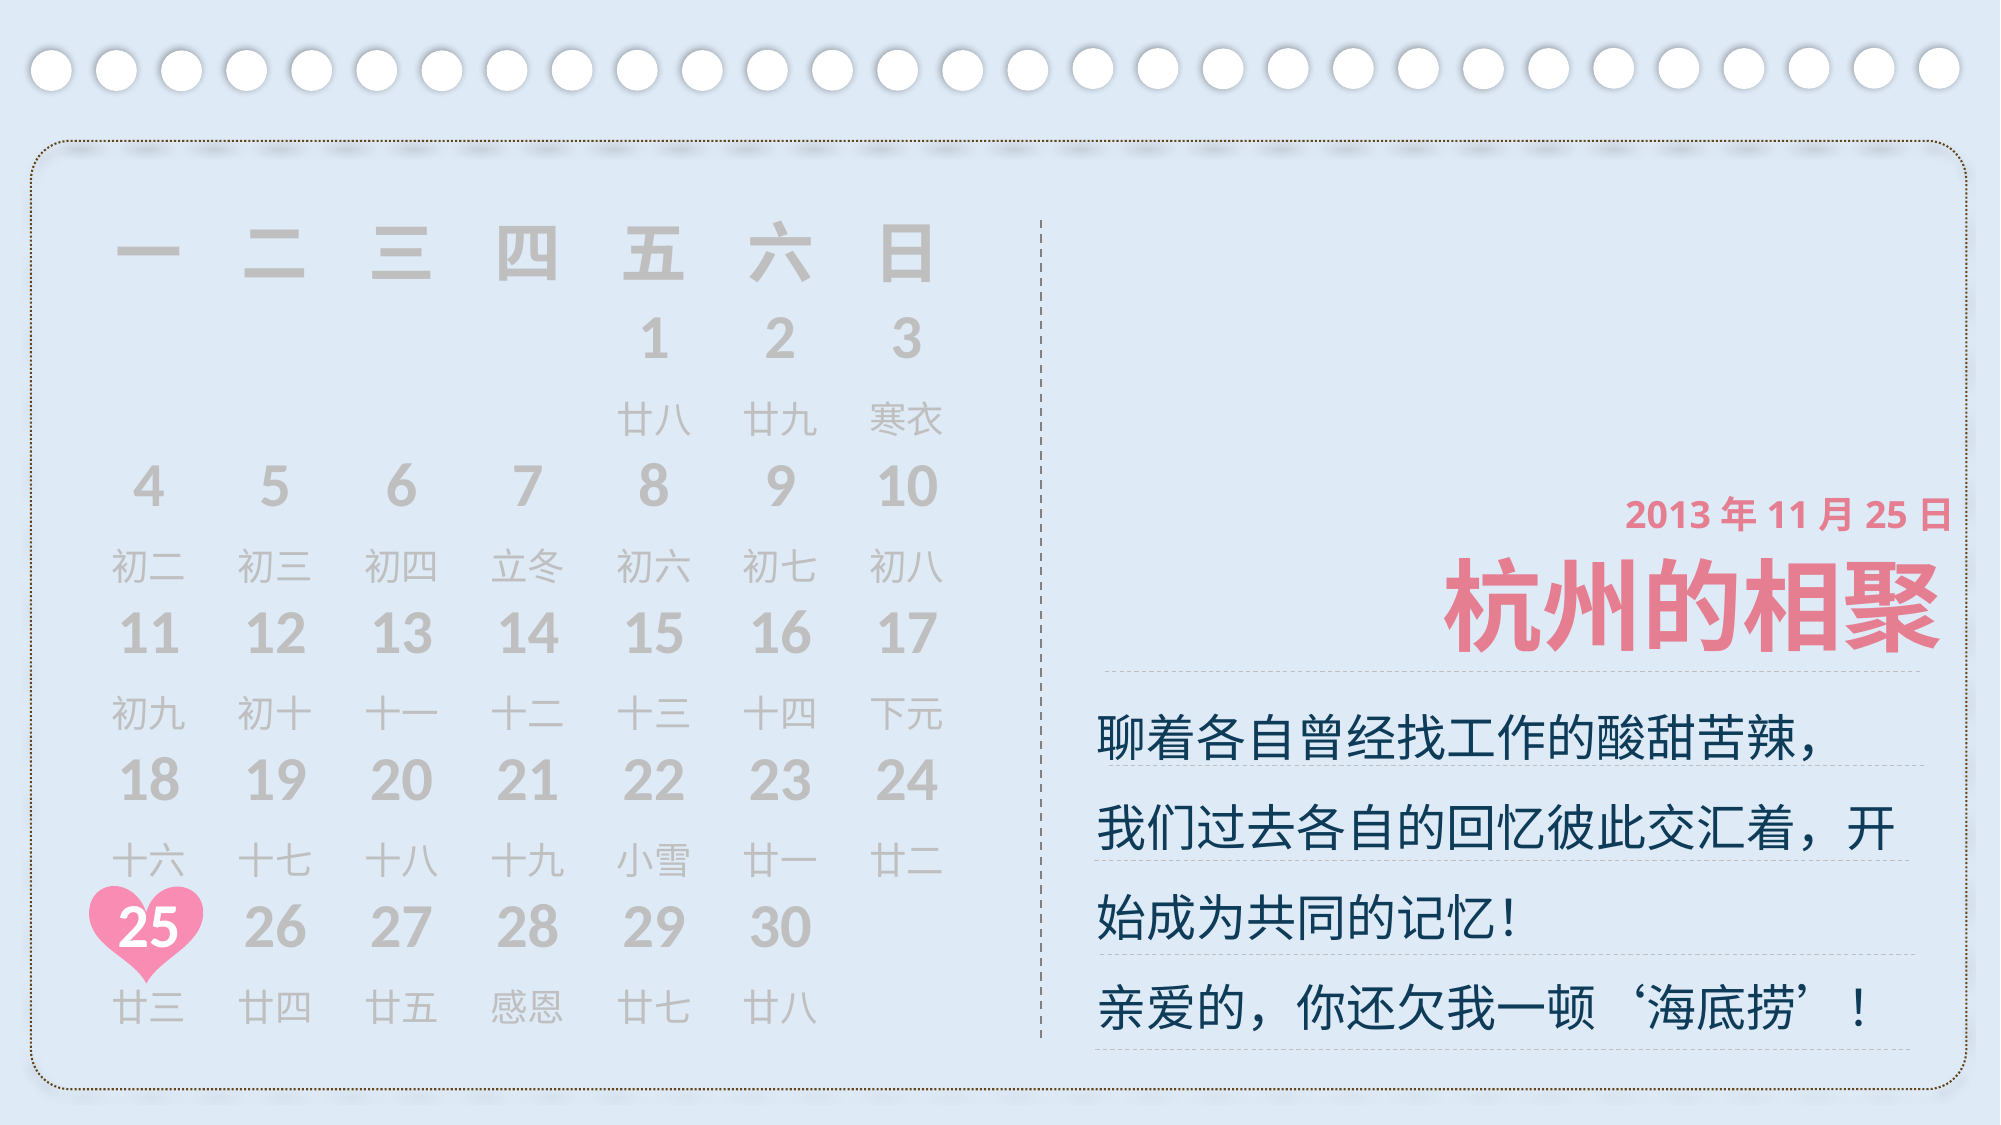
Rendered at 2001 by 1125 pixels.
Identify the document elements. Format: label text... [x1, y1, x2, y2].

text_box [420, 49, 464, 93]
text_box [615, 48, 659, 92]
text_box [1657, 46, 1701, 90]
text_box [485, 49, 529, 92]
text_box 聊着各自曾经找工作的酸甜苦辣， 我们过去各自的回忆彼此交汇着，开始成为共同的记忆！ 亲爱的，你还欠我一顿‘海底捞’！ [1082, 668, 1936, 1044]
text_box [1201, 47, 1245, 91]
text_box 杭州的相聚 [1332, 536, 1958, 671]
text_box [160, 49, 204, 93]
text_box [1527, 47, 1571, 91]
text_box [1266, 47, 1310, 91]
text_box [1592, 46, 1636, 90]
text_box [1006, 48, 1050, 92]
text_box [550, 48, 594, 92]
text_box [1462, 47, 1505, 91]
text_box [1396, 47, 1440, 91]
text_box [1071, 47, 1115, 91]
text_box 2013年11月25日 [1610, 461, 1970, 544]
text_box [1722, 47, 1766, 91]
text_box [290, 49, 334, 92]
text_box [29, 49, 73, 92]
text_box [680, 49, 724, 92]
text_box [1917, 46, 1961, 90]
text_box [225, 49, 269, 92]
text_box [876, 48, 920, 92]
text_box [94, 49, 138, 92]
text_box [745, 48, 789, 92]
text_box [355, 49, 399, 92]
text_box [1331, 47, 1375, 91]
text_box [941, 49, 985, 92]
text_box [1136, 47, 1180, 91]
text_box [29, 139, 1968, 1091]
text_box [811, 48, 854, 92]
text_box [1787, 46, 1831, 90]
text_box [1852, 46, 1896, 90]
